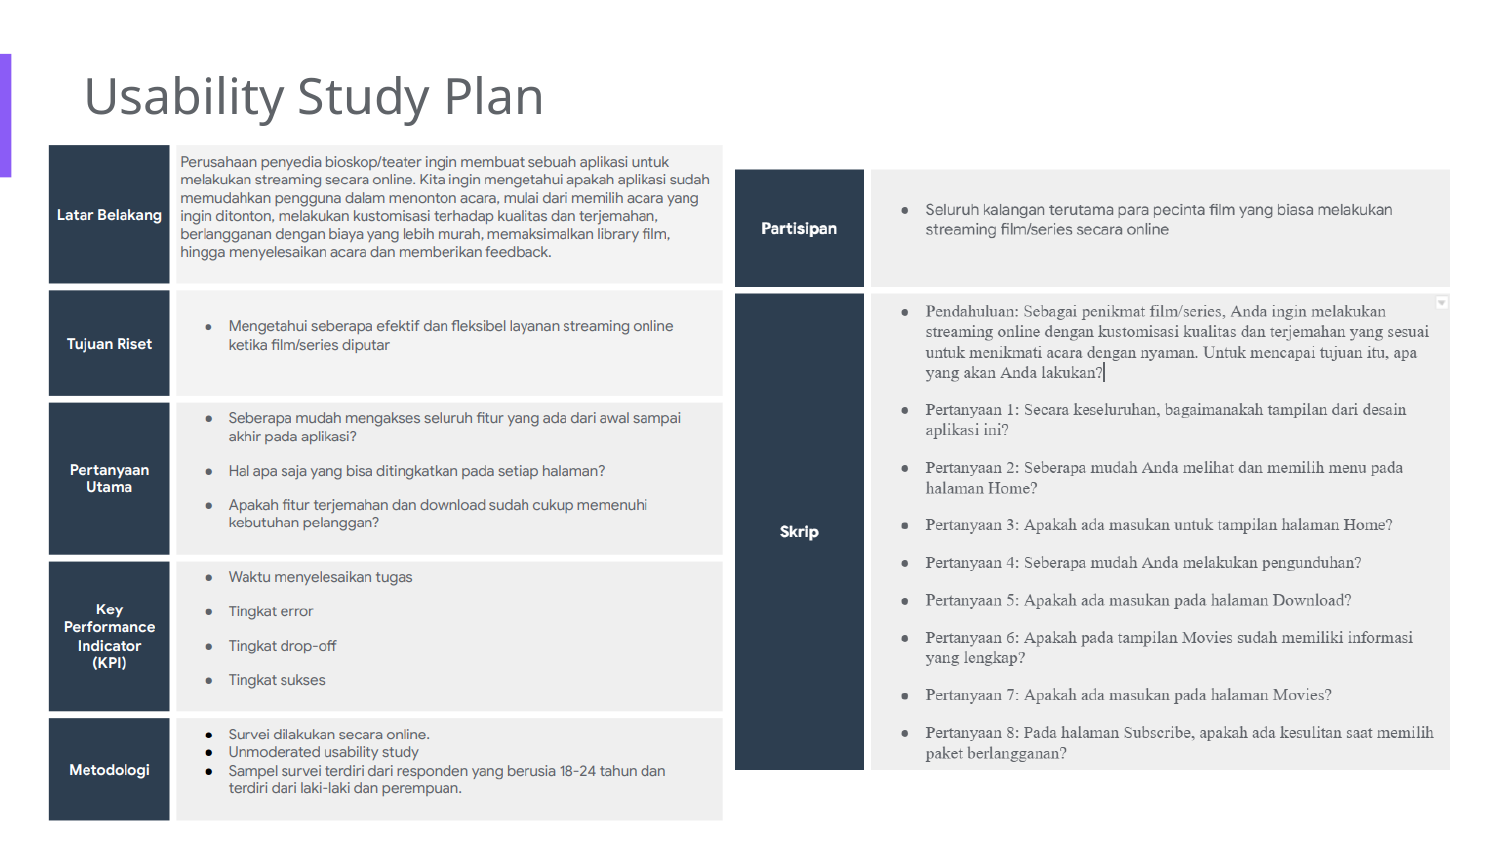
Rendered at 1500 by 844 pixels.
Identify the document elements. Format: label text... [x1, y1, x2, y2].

text_box Usability Study Plan [83, 49, 1093, 140]
picture [44, 140, 1456, 822]
